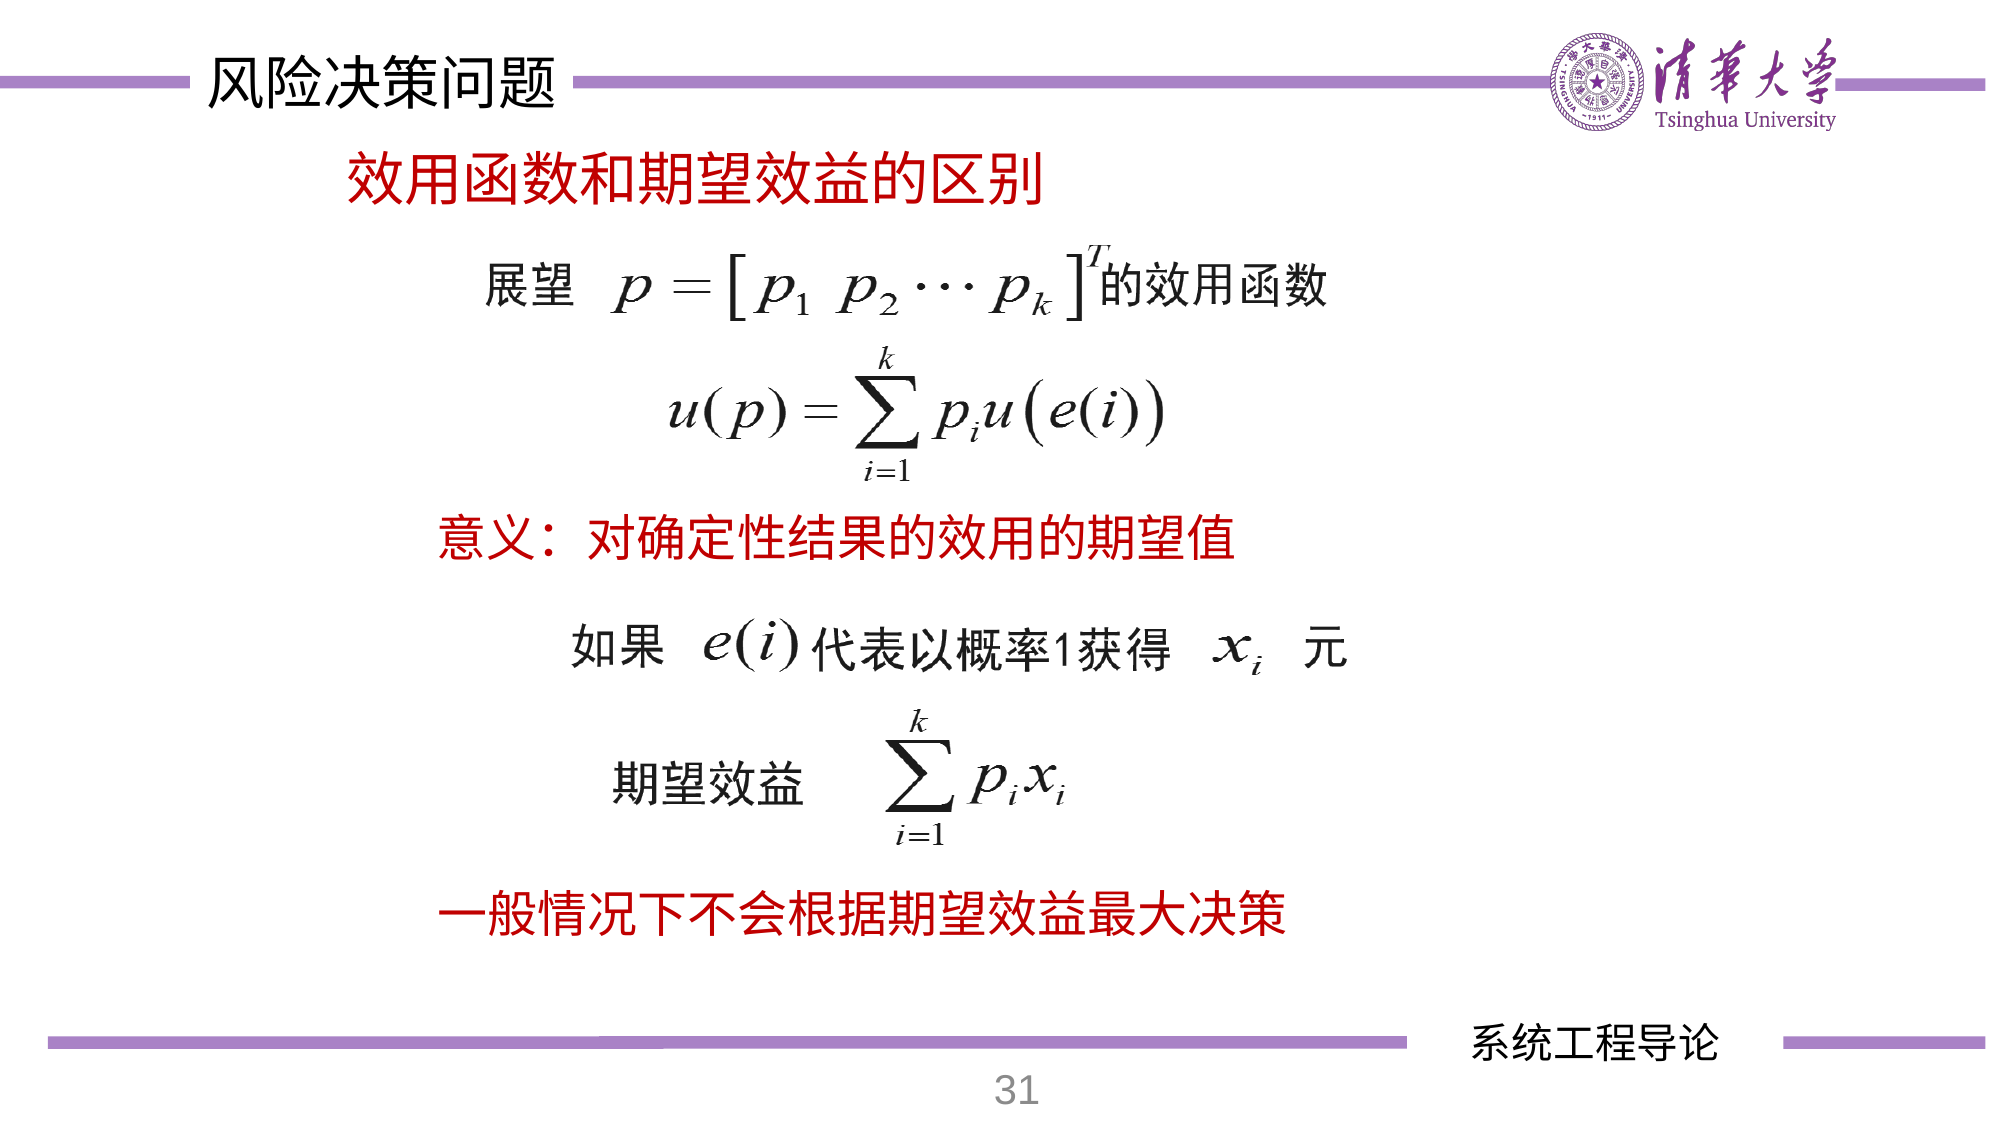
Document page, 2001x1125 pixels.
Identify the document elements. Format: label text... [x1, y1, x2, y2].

text_box 意义：对确定性结果的效用的期望值 [422, 499, 1252, 574]
text_box 一般情况下不会根据期望效益最大决策 [422, 875, 1303, 950]
picture [1550, 33, 1644, 131]
text_box 效用函数和期望效益的区别 [331, 134, 1061, 220]
picture [455, 230, 1357, 490]
picture [1655, 38, 1836, 131]
picture [540, 596, 1378, 854]
